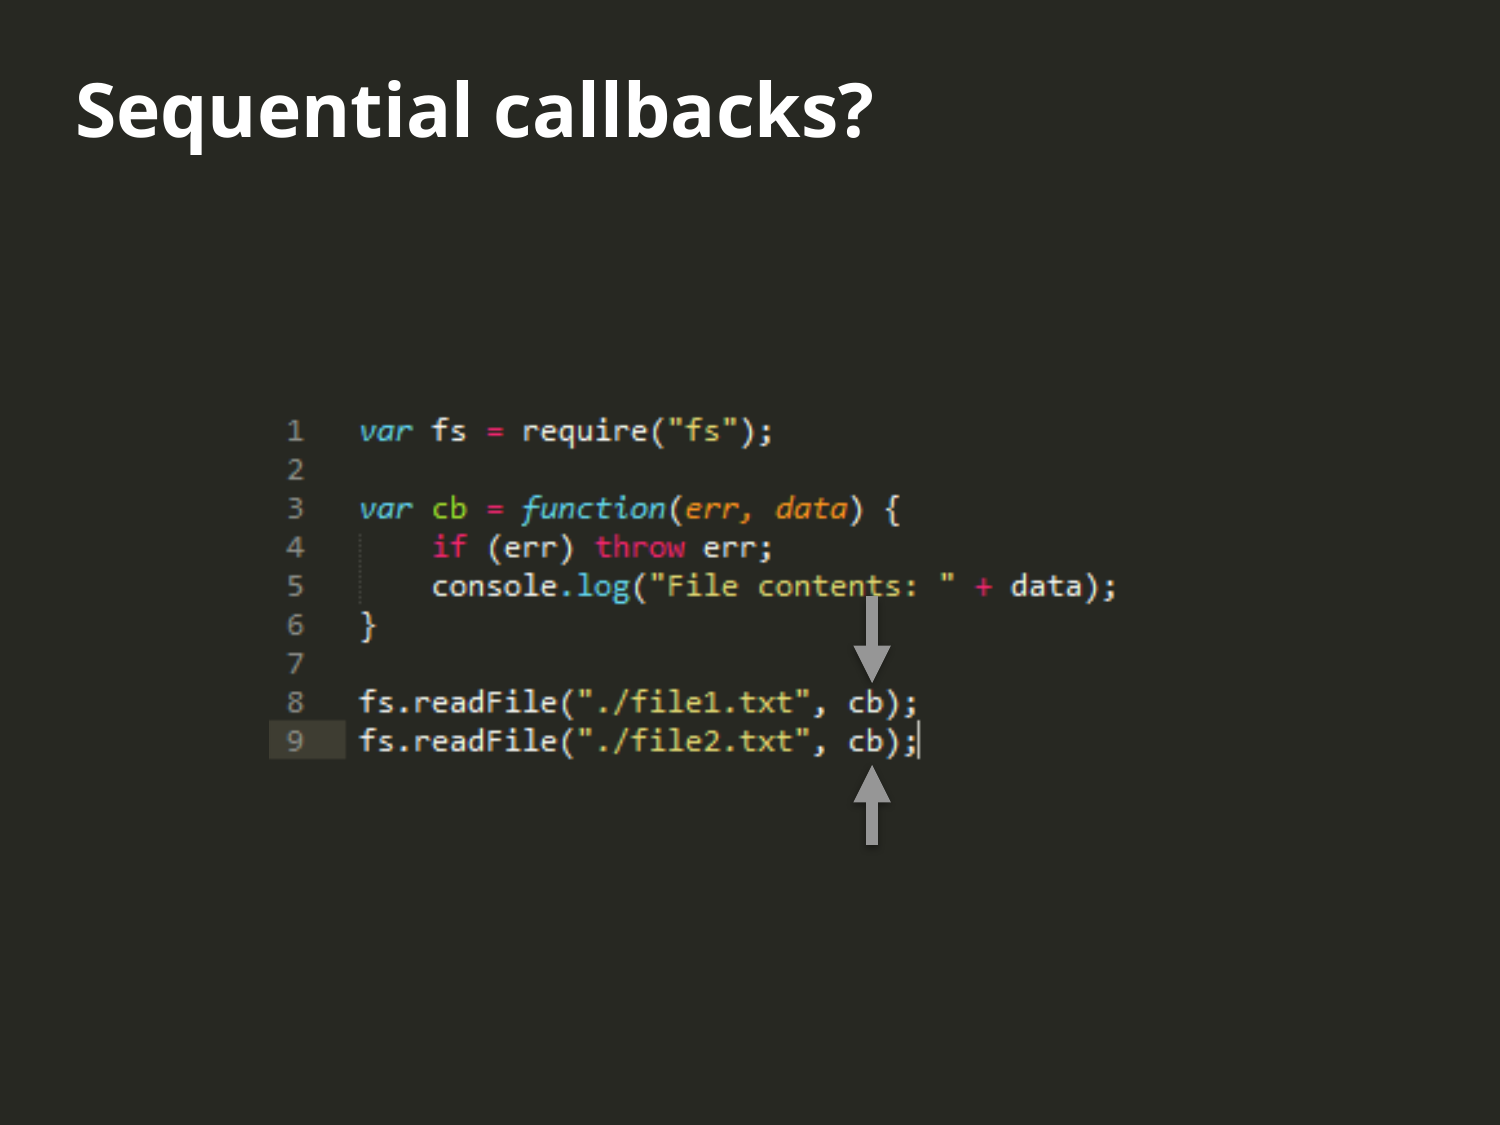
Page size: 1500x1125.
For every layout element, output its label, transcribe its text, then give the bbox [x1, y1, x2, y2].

picture [269, 407, 1126, 765]
list Sequential callbacks? [75, 71, 1425, 170]
